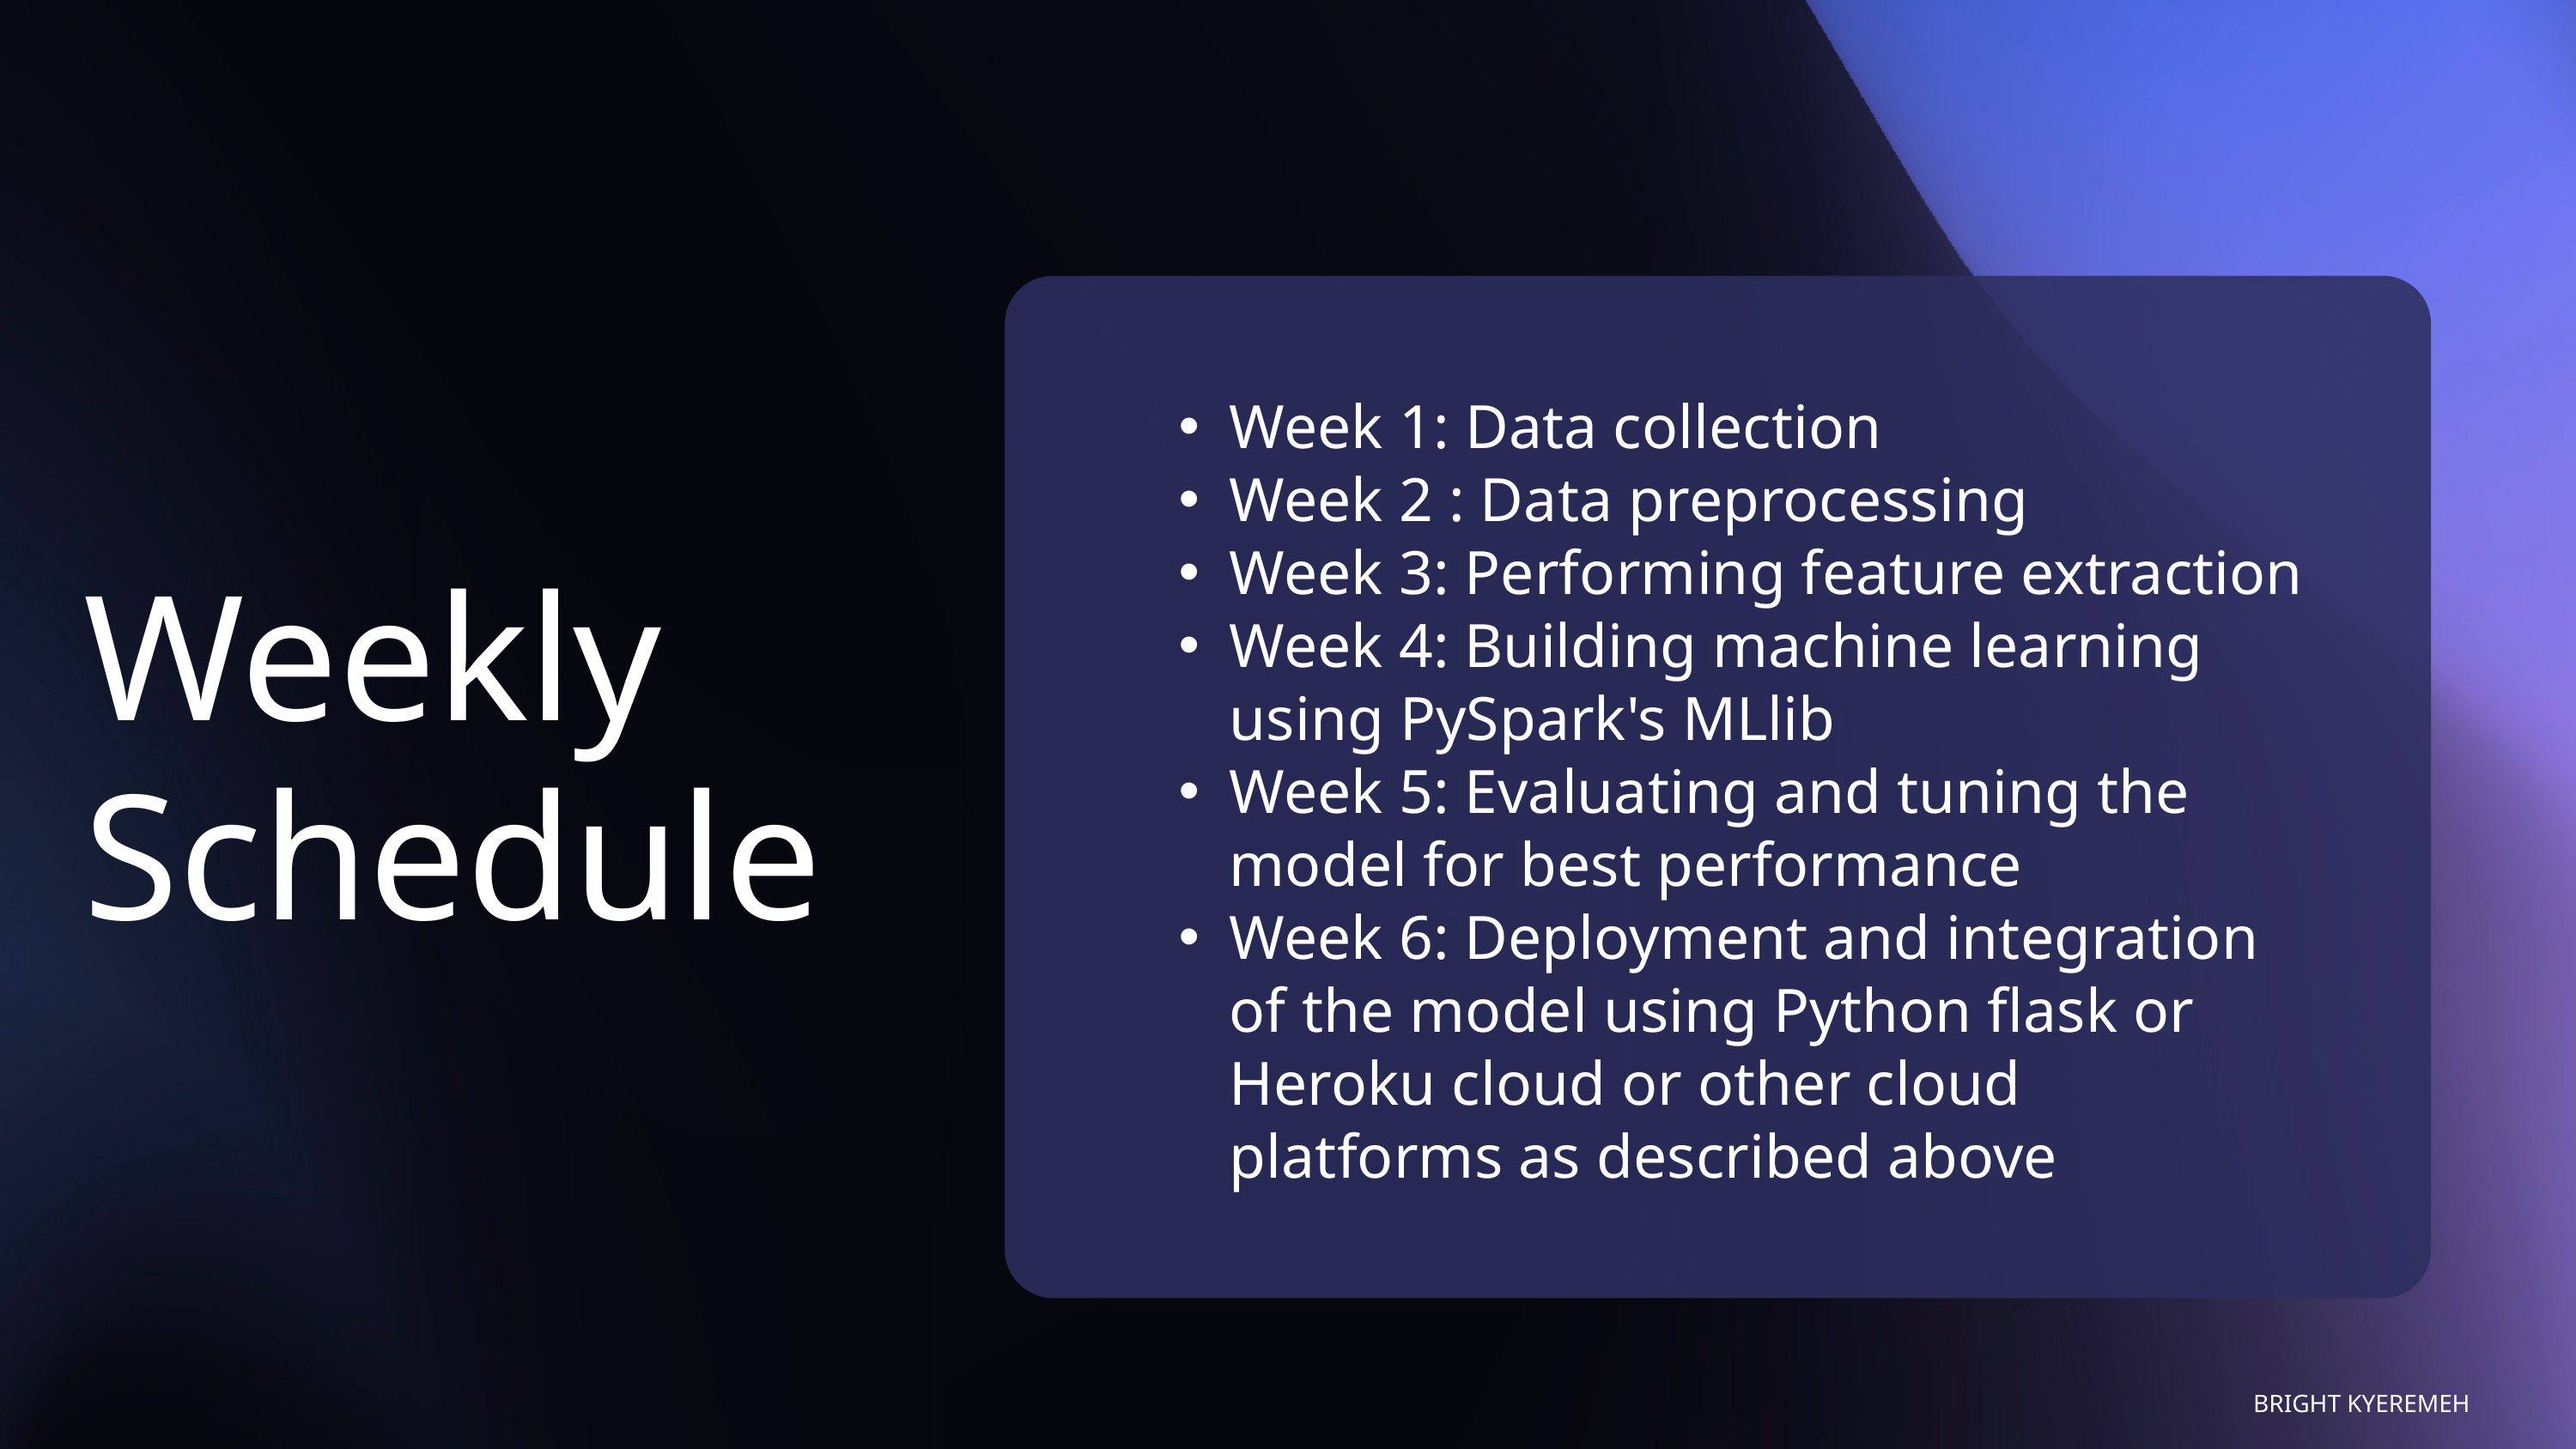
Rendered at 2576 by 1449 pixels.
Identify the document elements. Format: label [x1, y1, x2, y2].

text_box [1004, 275, 2432, 1299]
picture [0, 0, 2576, 1449]
